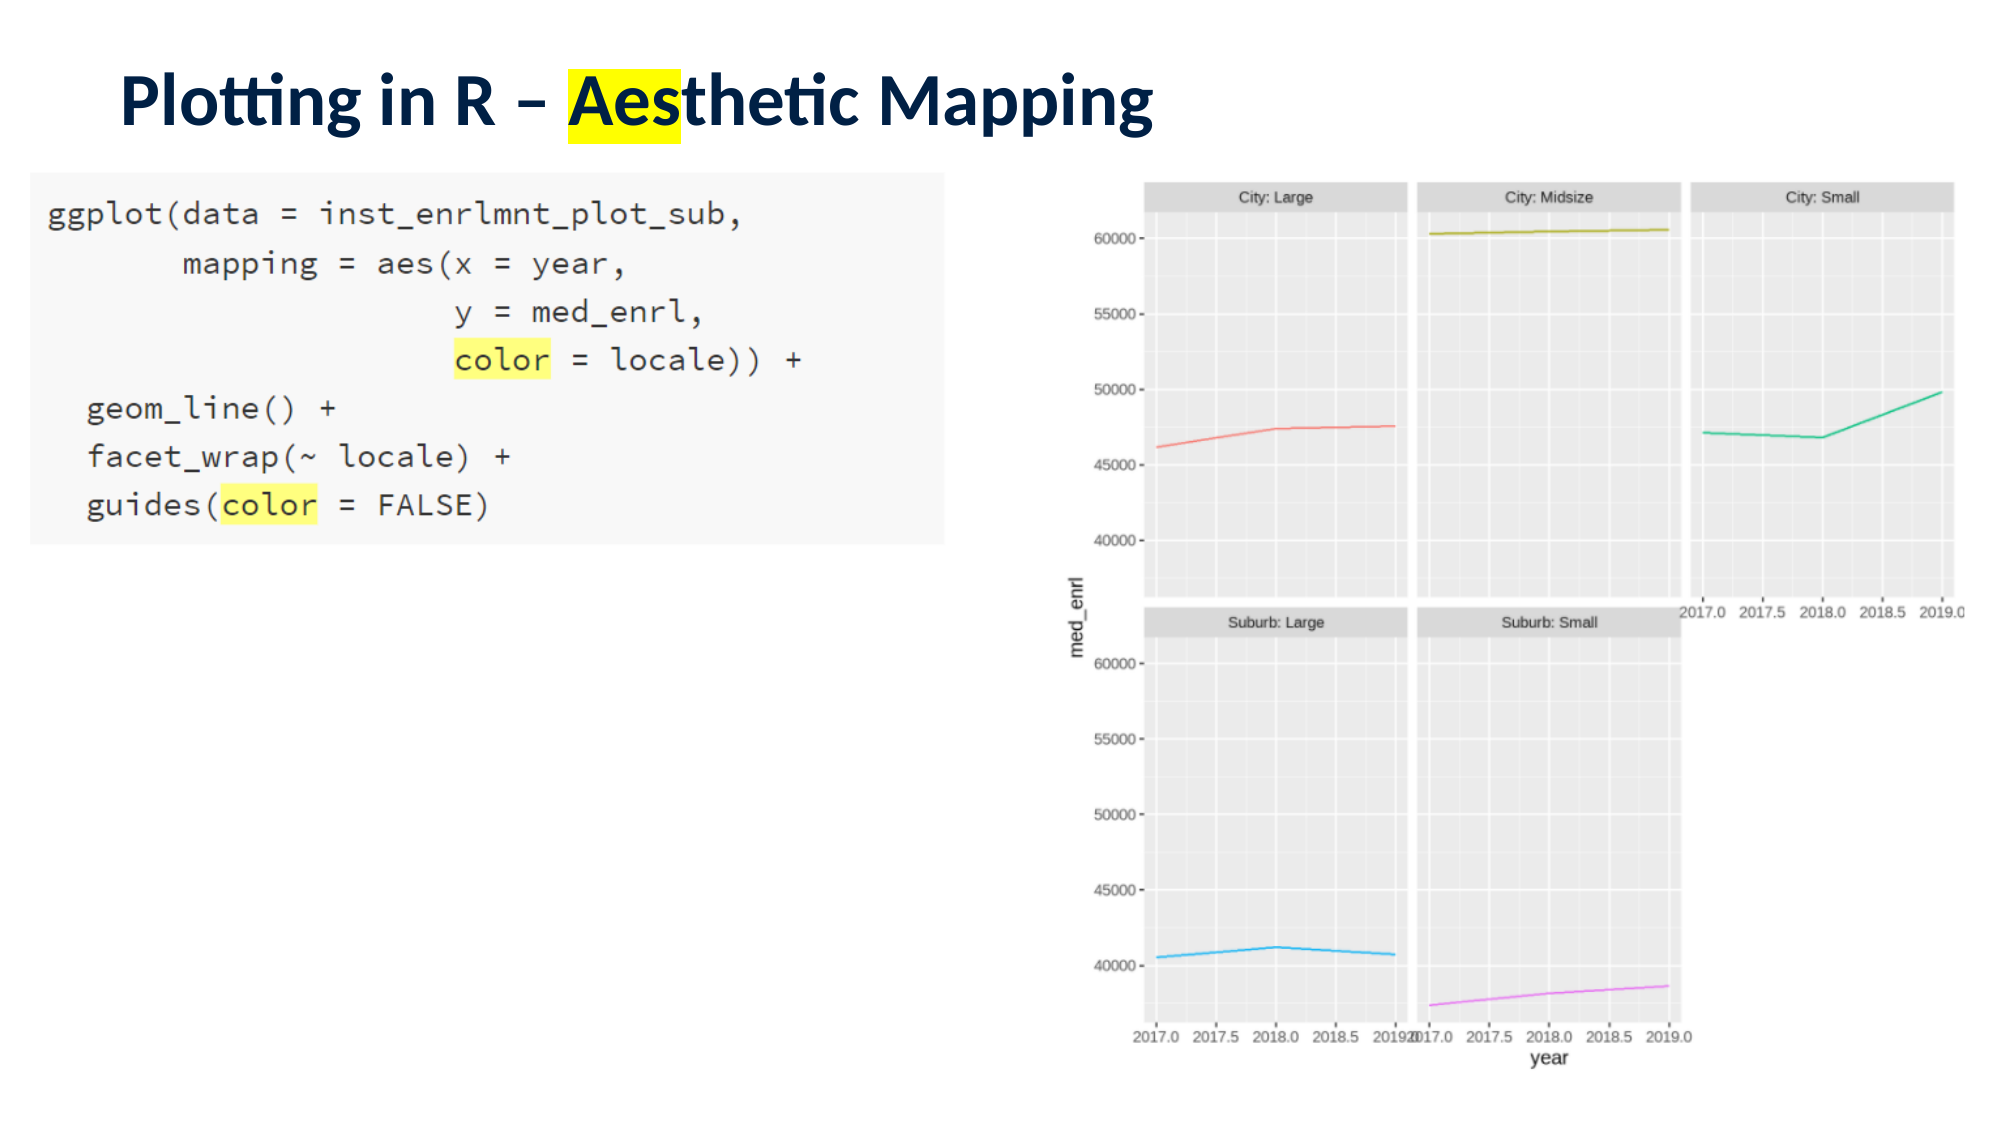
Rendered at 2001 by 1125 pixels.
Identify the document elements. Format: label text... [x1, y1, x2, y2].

title Plotting in R – Aesthetic Mapping [105, 52, 1895, 172]
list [29, 172, 1971, 1073]
